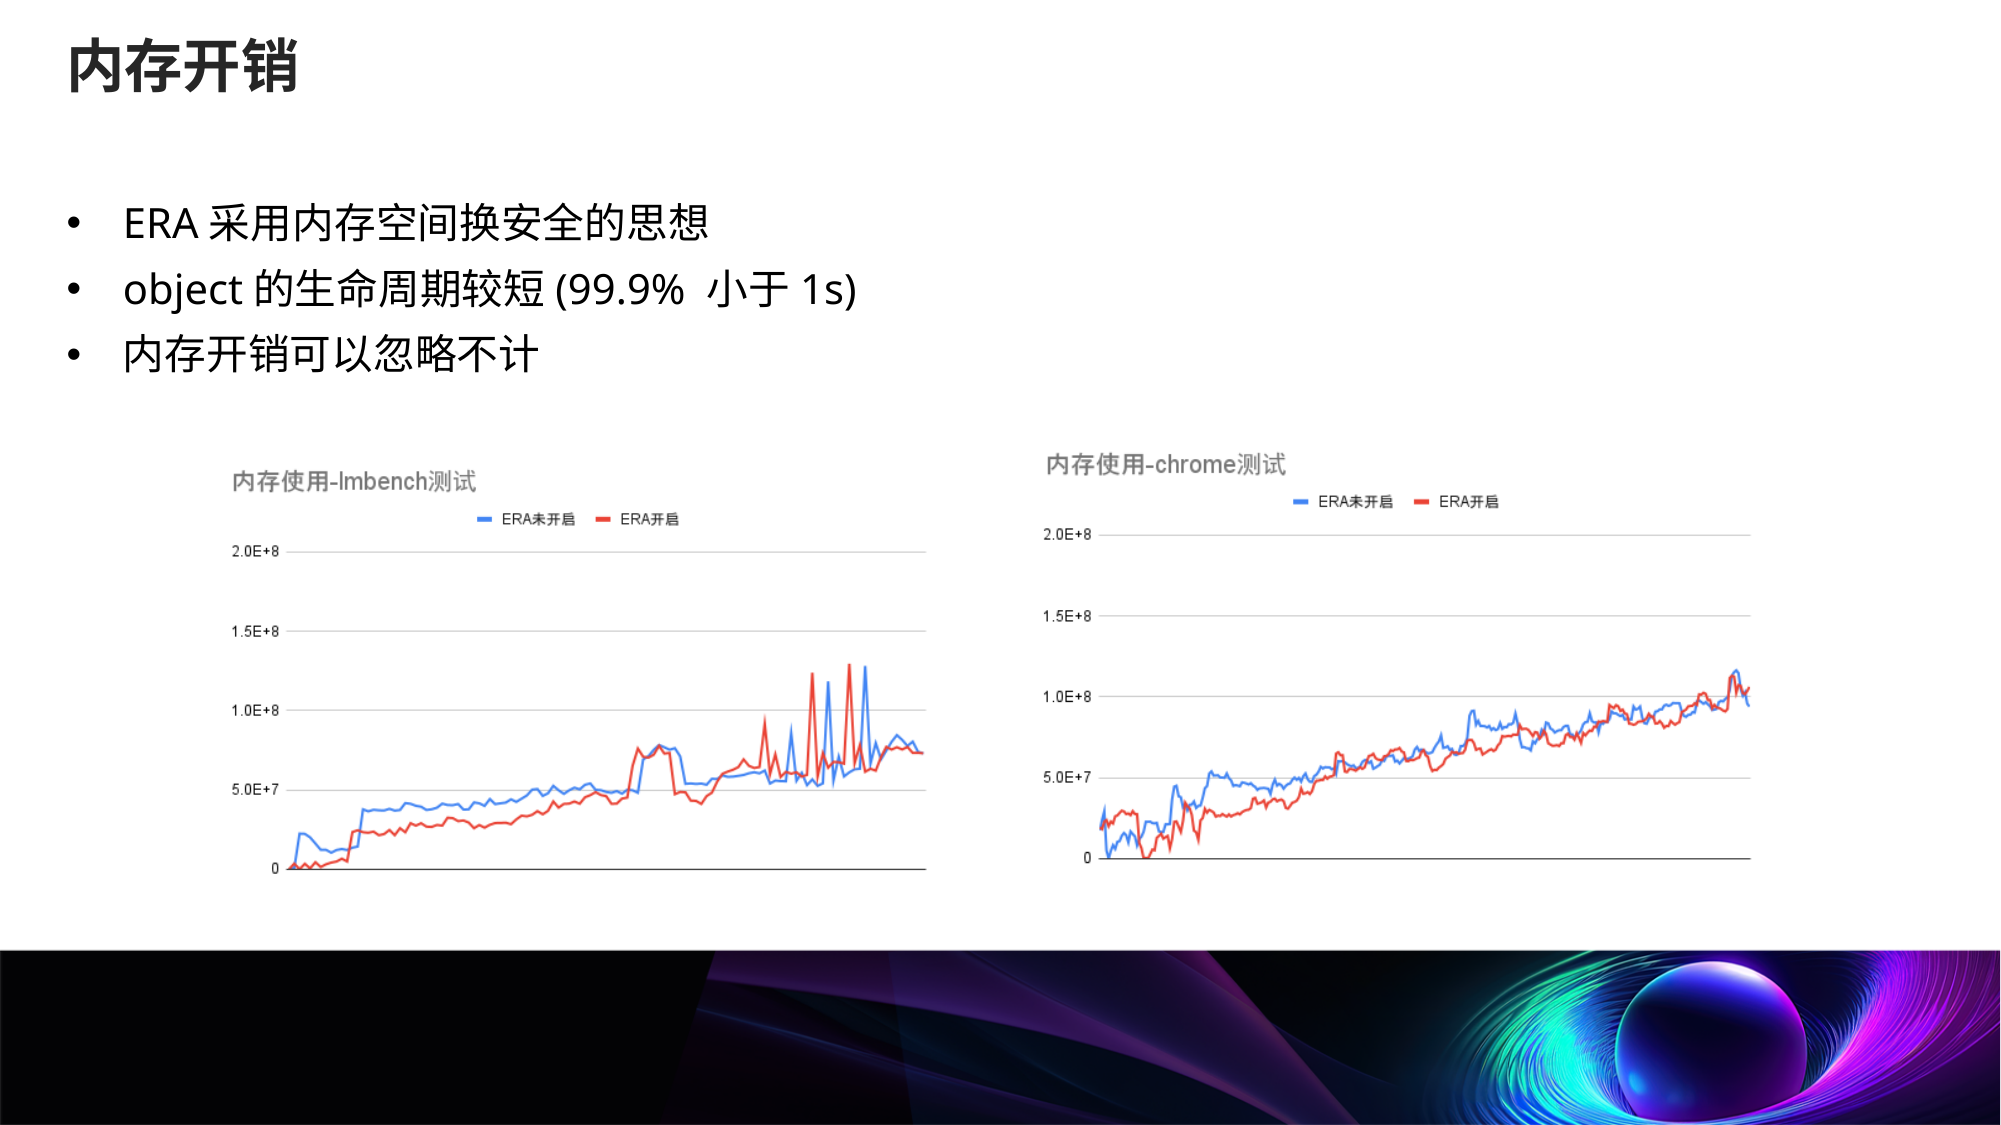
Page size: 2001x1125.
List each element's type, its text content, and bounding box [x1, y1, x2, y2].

text_box 内存开销 [51, 6, 792, 122]
picture [0, 0, 2001, 1125]
list ERA采用内存空间换安全的思想 object的生命周期较短(99.9% 小于1s) 内存开销可以忽略不计 [51, 194, 1847, 978]
